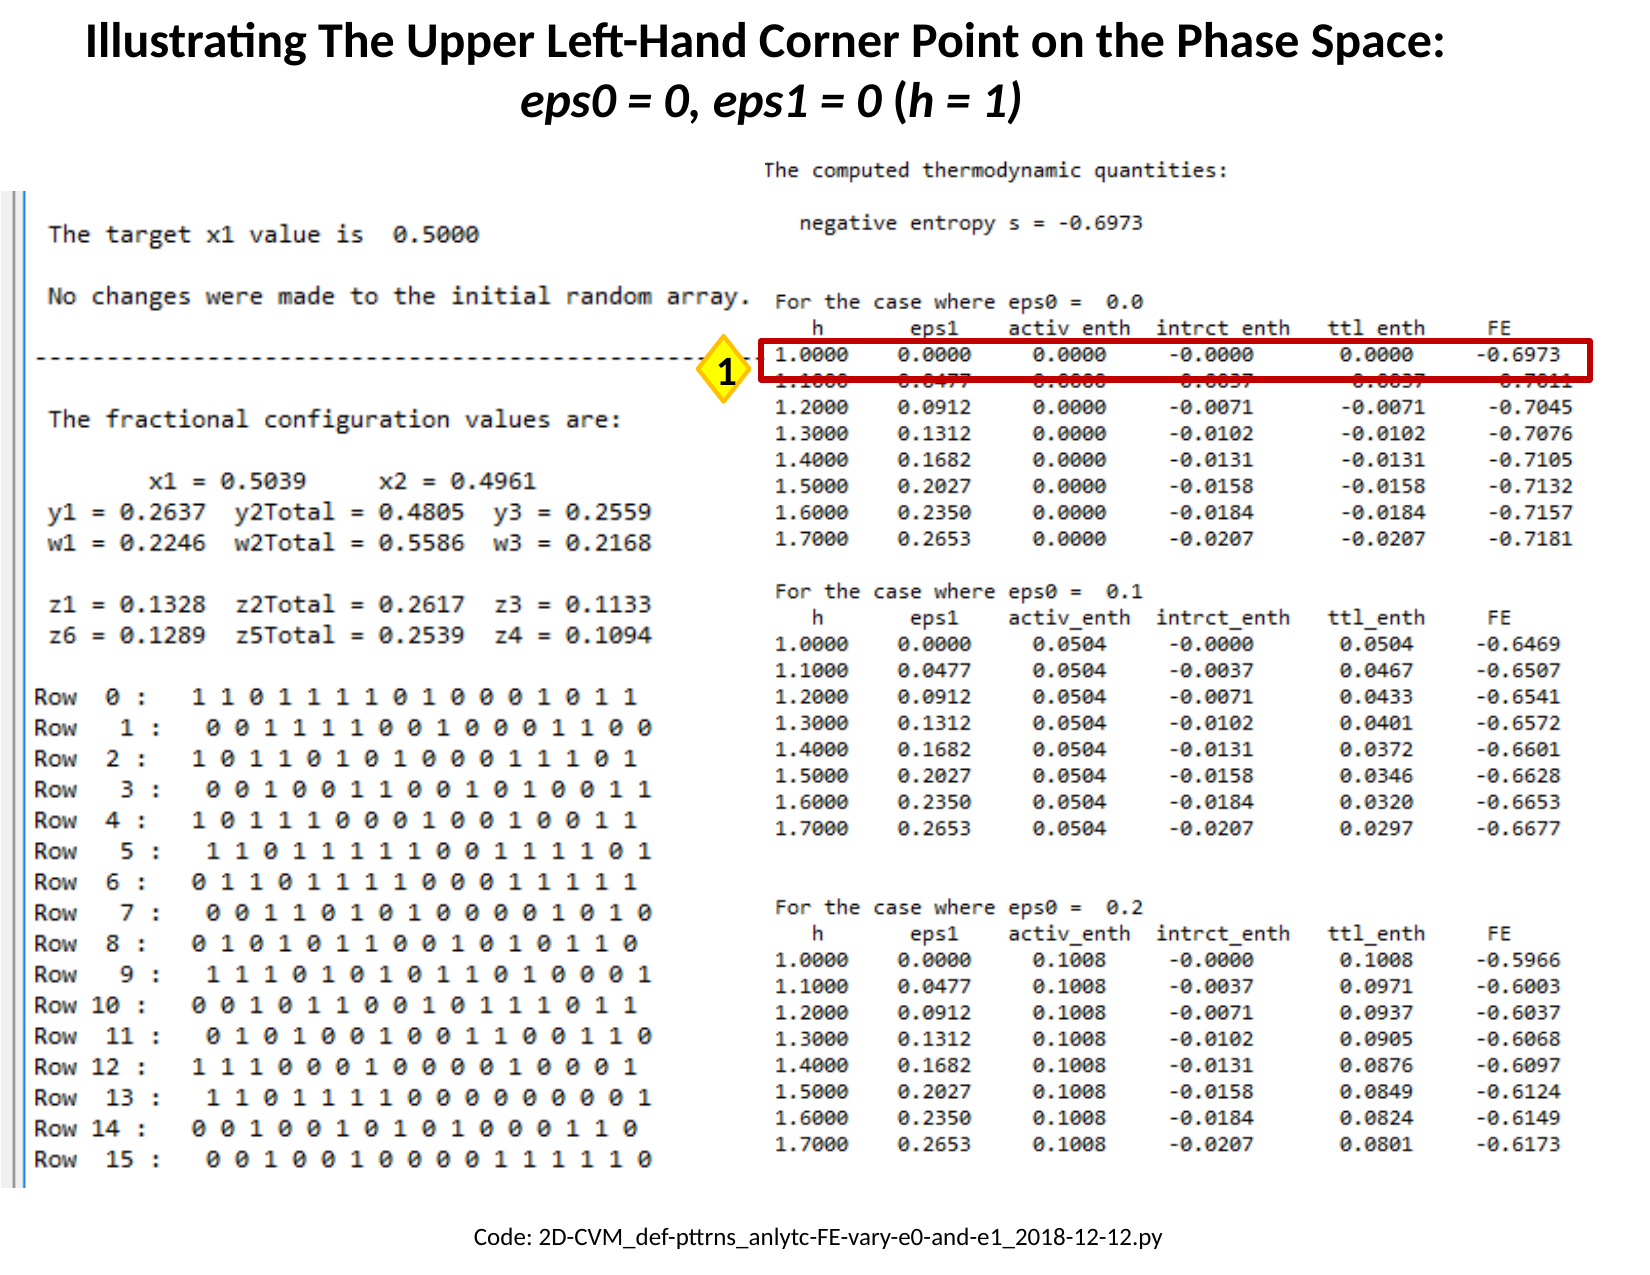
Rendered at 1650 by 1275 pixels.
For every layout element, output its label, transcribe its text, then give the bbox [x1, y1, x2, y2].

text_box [697, 335, 753, 402]
text_box Code: 2D-CVM_def-pttrns_anlytc-FE-vary-e0-and-e1_2018-12-12.py [459, 1213, 1191, 1258]
text_box Illustrating The Upper Left-Hand Corner Point on the Phase Space: eps0 = 0, eps1 = 0 (h = 1) [55, 0, 1488, 135]
picture [0, 141, 1595, 1189]
